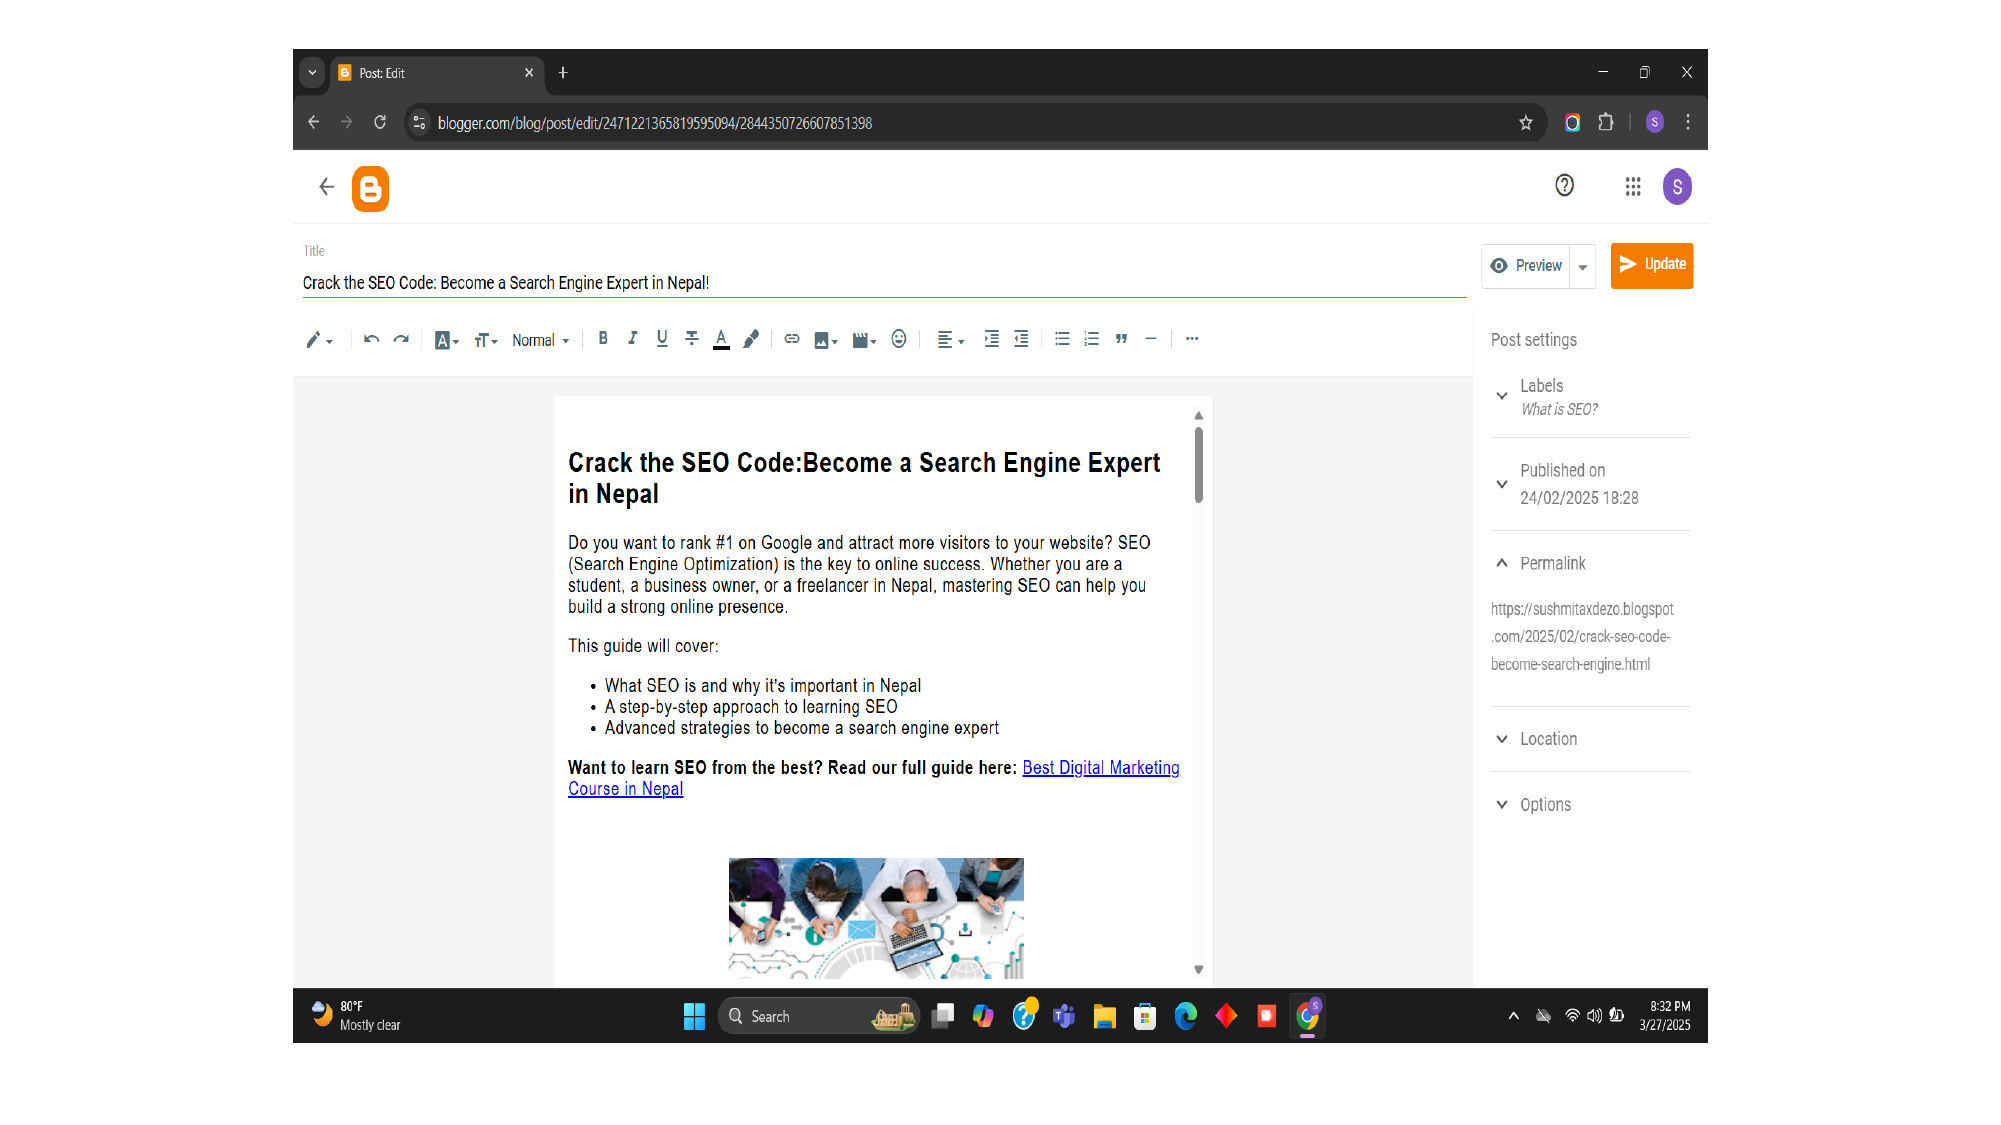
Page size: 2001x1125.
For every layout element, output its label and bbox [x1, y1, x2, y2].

picture [293, 49, 1708, 1043]
